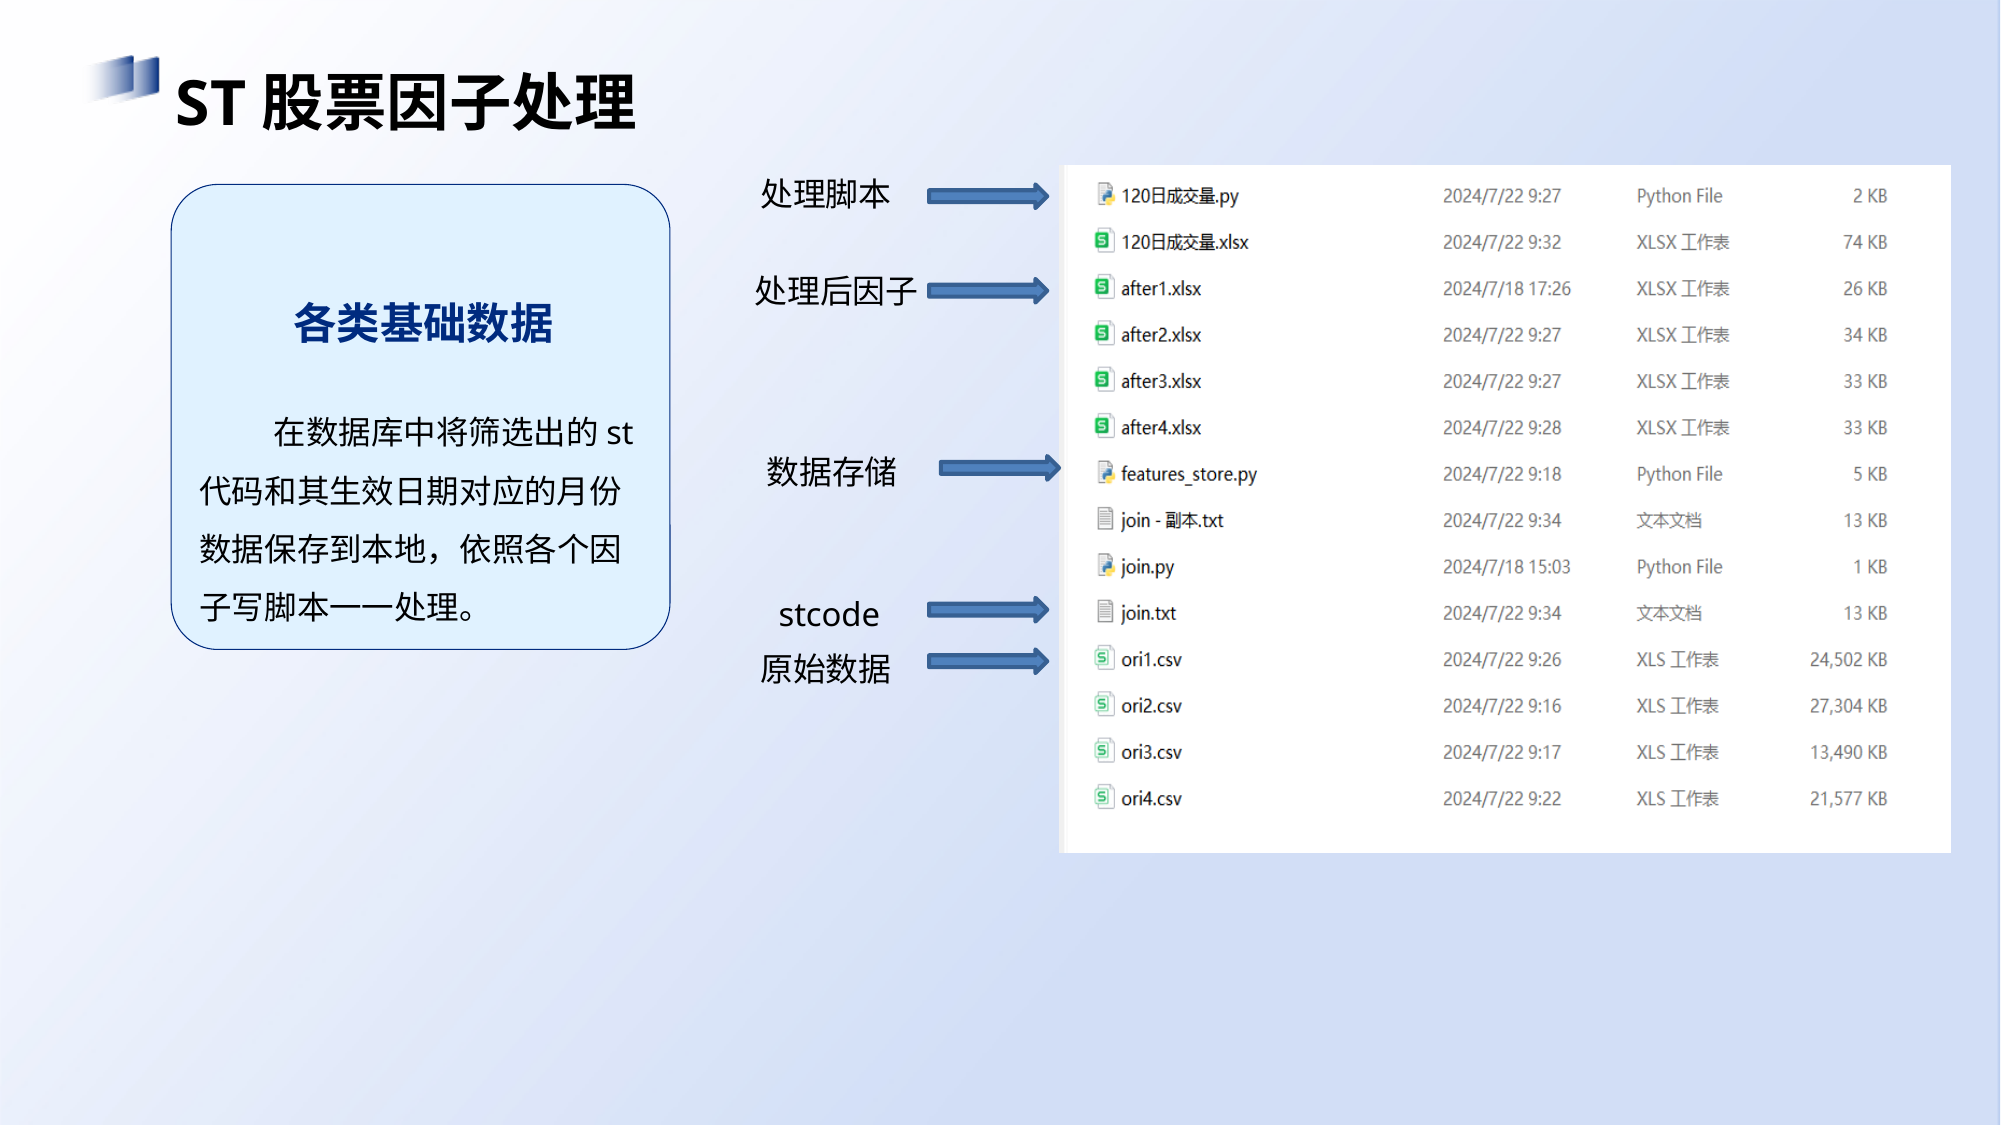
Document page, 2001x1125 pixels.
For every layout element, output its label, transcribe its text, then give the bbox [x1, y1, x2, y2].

text_box 处理后因子 [740, 263, 958, 318]
text_box 原始数据 [745, 640, 918, 696]
text_box [938, 454, 1053, 482]
text_box stcode [763, 586, 901, 640]
text_box 数据存储 [752, 444, 924, 499]
text_box [927, 182, 1050, 210]
text_box 处理脚本 [745, 165, 918, 221]
text_box [927, 647, 1050, 675]
text_box [958, 276, 1050, 305]
text_box [927, 595, 1050, 624]
picture [0, 0, 2001, 1125]
text_box 各类基础数据 在数据库中将筛选出的st代码和其生效日期对应的月份数据保存到本地，依照各个因子写脚本一一处理。 [169, 182, 673, 652]
text_box ST股票因子处理 [159, 16, 1700, 147]
